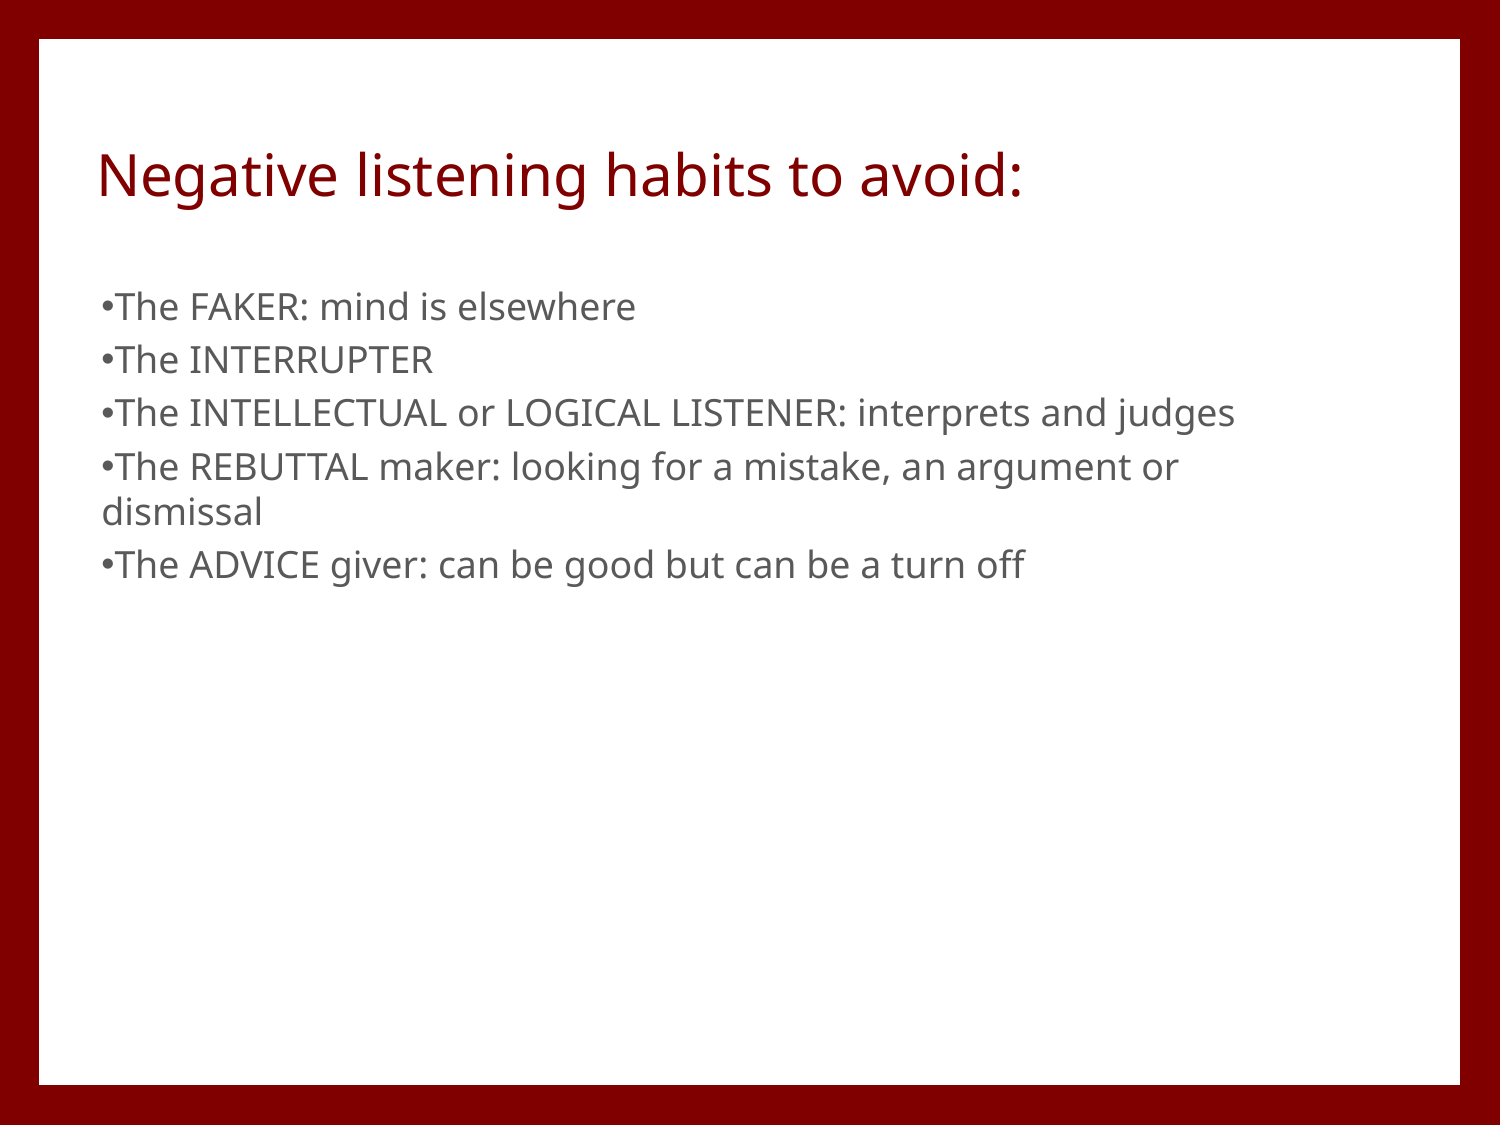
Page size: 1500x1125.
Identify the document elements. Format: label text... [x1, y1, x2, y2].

text_box [43, 39, 1460, 1085]
text_box [0, 0, 1500, 1125]
title Negative listening habits to avoid: [87, 101, 1364, 244]
list The FAKER: mind is elsewhere The INTERRUPTER The INTELLECTUAL or LOGICAL LISTENER: interprets and judges The REBUTTAL maker: looking for a mistake, an argument or dismissal The ADVICE giver: can be good but can be a turn off [93, 221, 1359, 1050]
